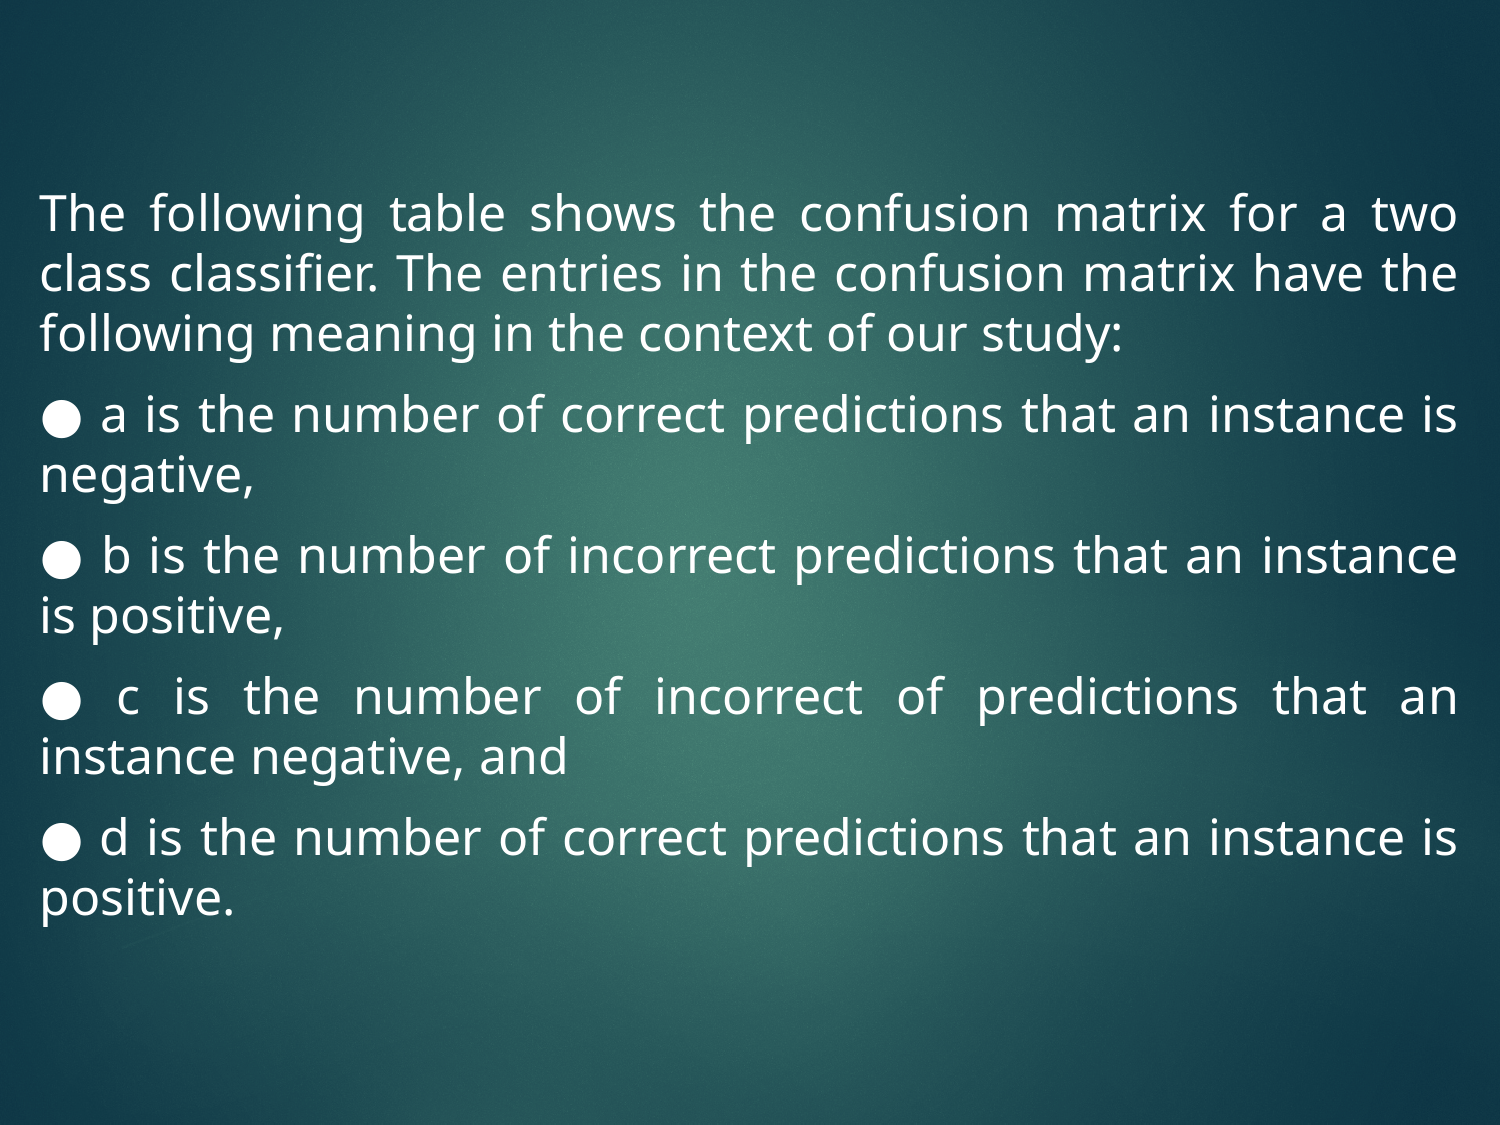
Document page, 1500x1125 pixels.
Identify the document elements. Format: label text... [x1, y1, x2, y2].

list The following table shows the confusion matrix for a two class classifier. The entries in the confusion matrix have the following meaning in the context of our study: ● a is the number of correct predictions that an instance is negative, ● b is the number of incorrect predictions that an instance is positive, ● c is the number of incorrect of predictions that an instance negative, and ● d is the number of correct predictions that an instance is positive. [24, 174, 1475, 1075]
